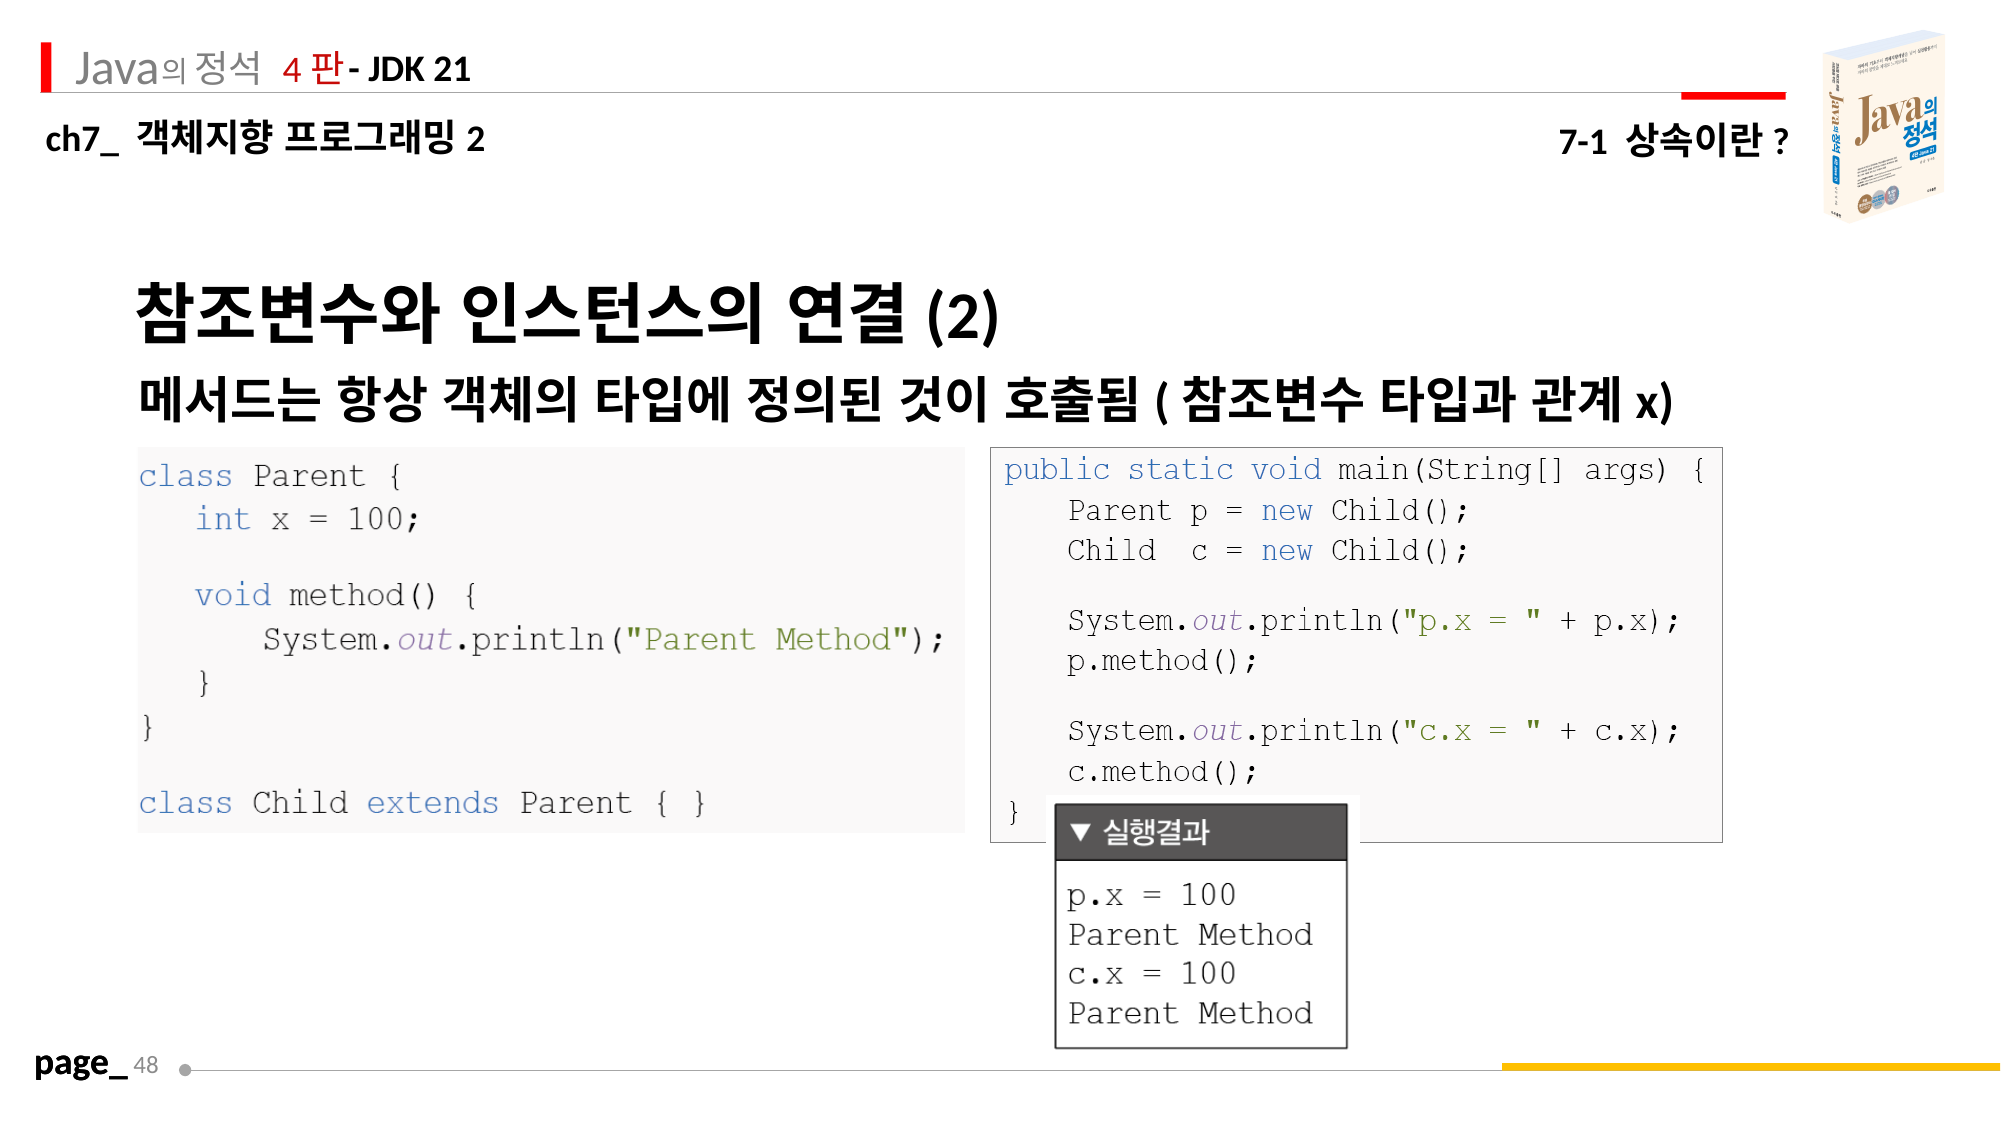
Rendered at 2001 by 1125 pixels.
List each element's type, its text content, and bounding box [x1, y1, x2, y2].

text_box page_ [19, 1030, 145, 1090]
text_box 메서드는 항상 객체의 타입에 정의된 것이 호출됨(참조변수 타입과 관계x) [123, 360, 1800, 436]
picture [990, 447, 1723, 1059]
slide_number 48 [106, 1033, 174, 1094]
picture [1819, 26, 1950, 228]
text_box 7-1 상속이란? [1415, 109, 1805, 169]
text_box 참조변수와 인스턴스의 연결(2) [119, 264, 1431, 359]
picture [120, 447, 965, 834]
